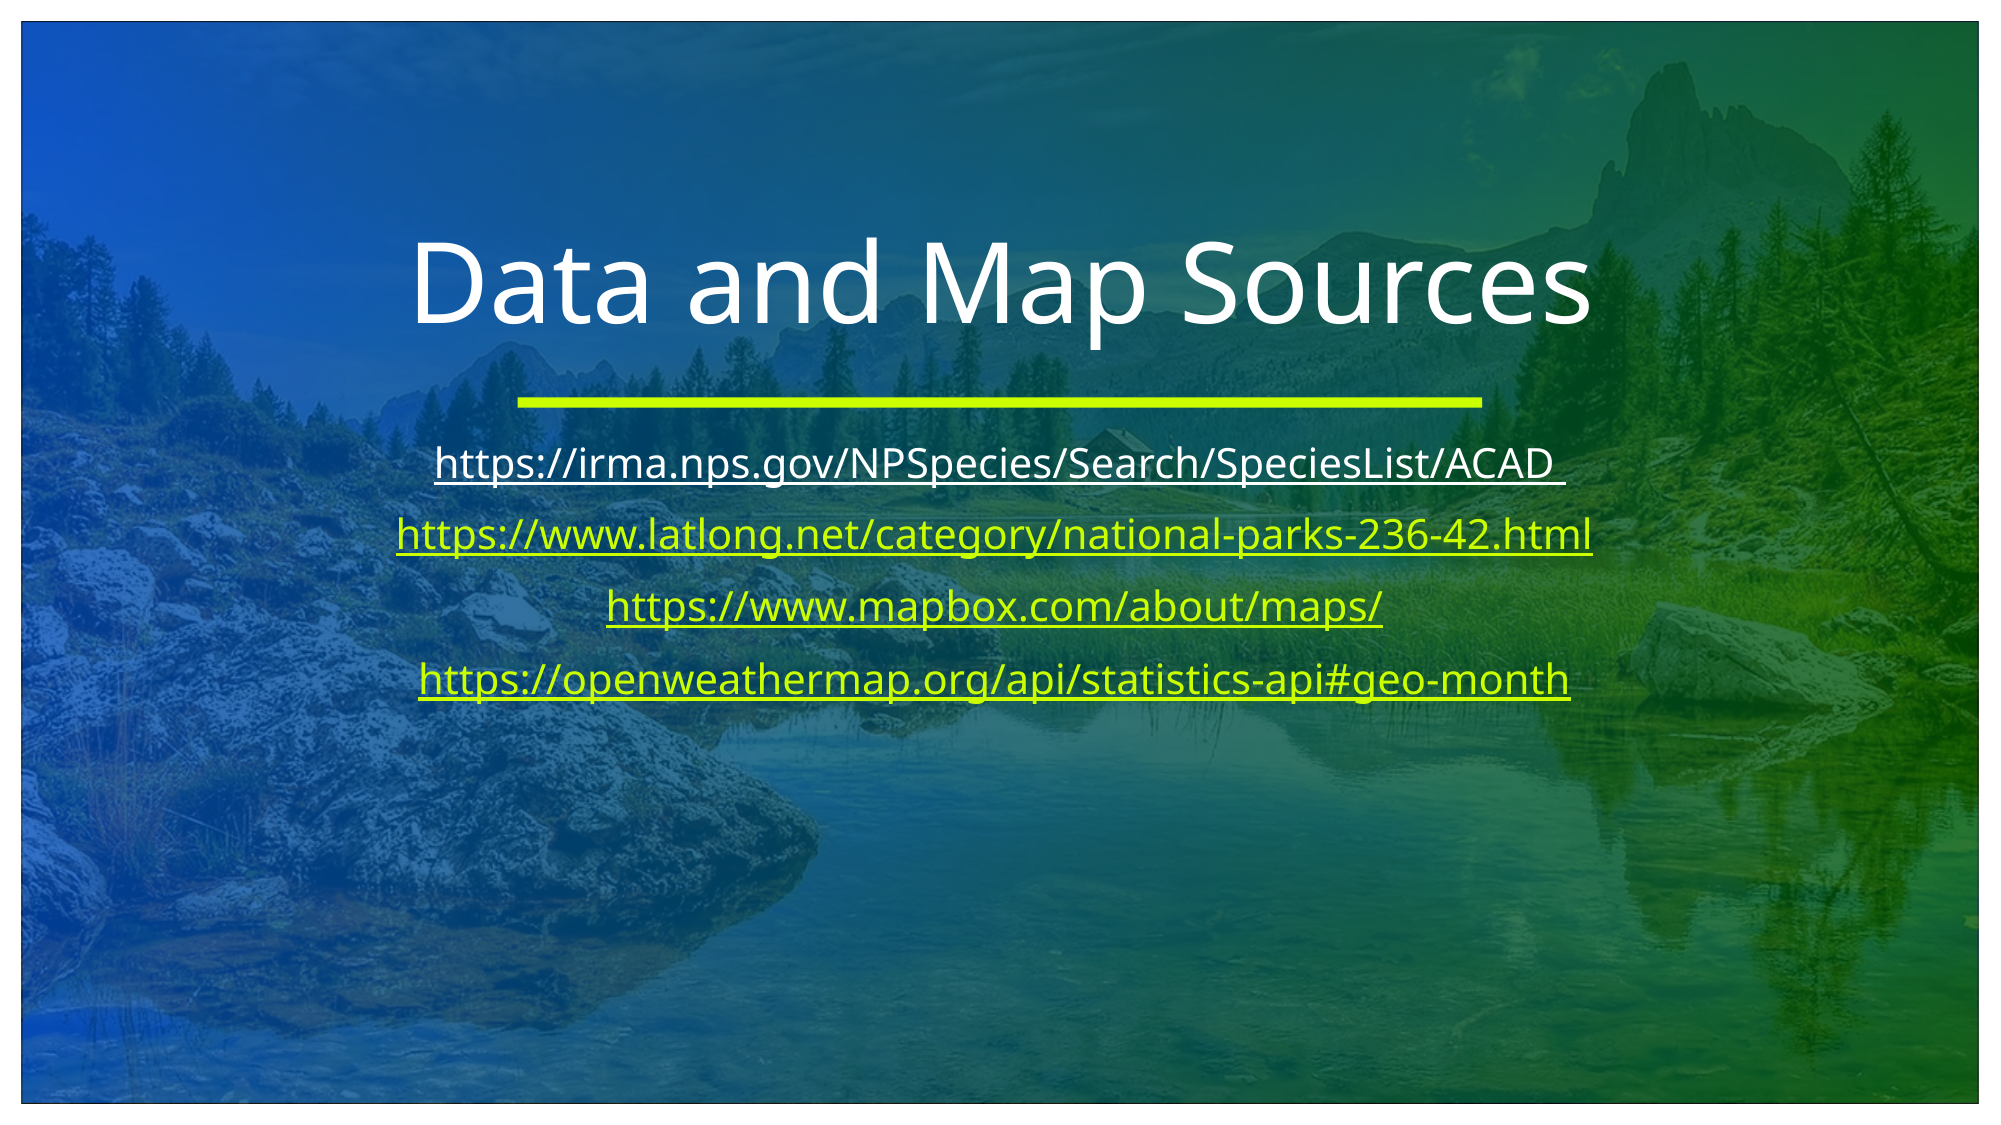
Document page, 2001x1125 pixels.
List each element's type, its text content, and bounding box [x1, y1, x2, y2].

list https://irma.nps.gov/NPSpecies/Search/SpeciesList/ACAD https://www.latlong.net/category/national-parks-236-42.html https://www.mapbox.com/about/maps/ https://openweathermap.org/api/statistics-api#geo-month [172, 435, 1828, 535]
picture [21, 21, 1979, 1104]
title Data and Map Sources [172, 162, 1830, 412]
